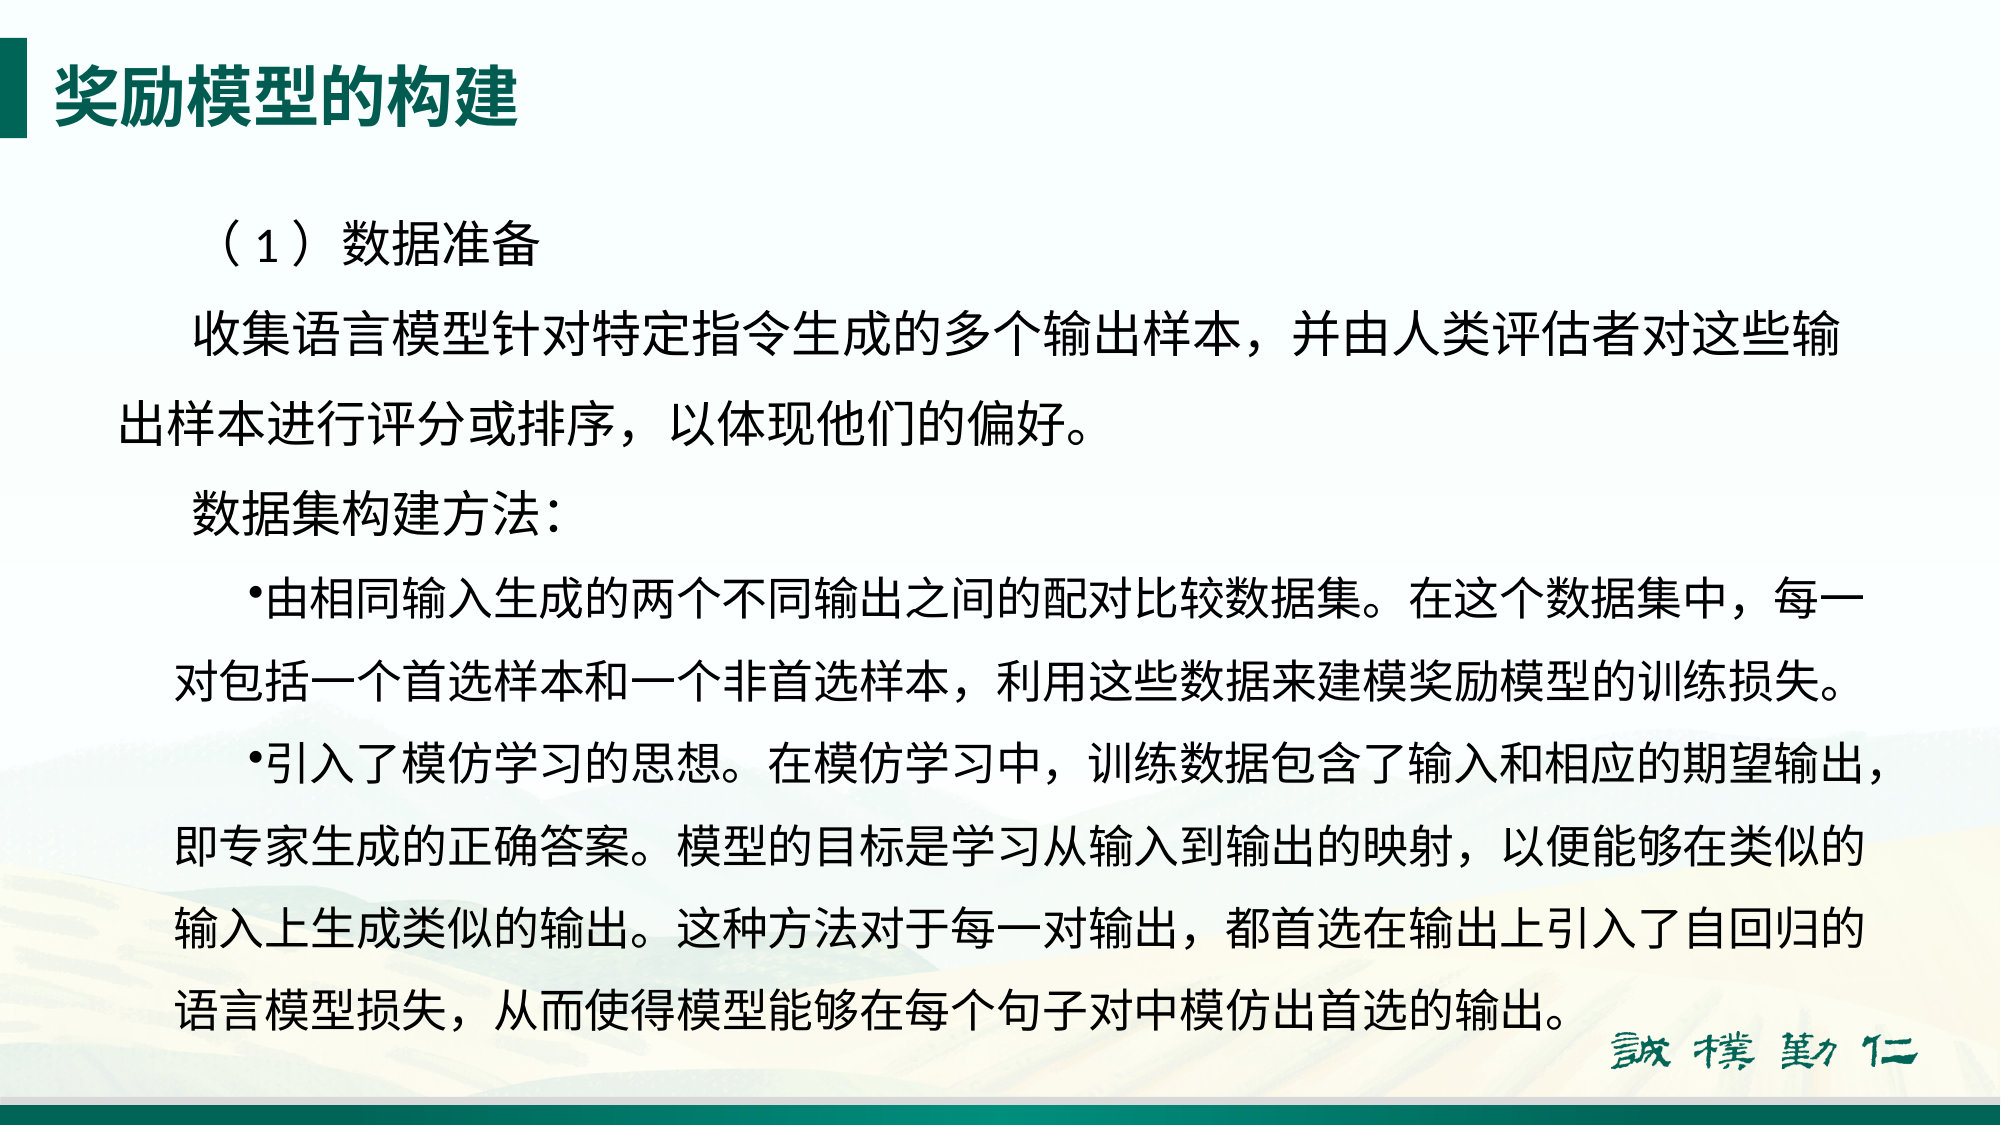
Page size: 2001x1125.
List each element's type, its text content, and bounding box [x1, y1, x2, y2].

picture [1611, 1017, 1918, 1084]
text_box 奖励模型的构建 [38, 56, 536, 143]
text_box （1）数据准备 收集语言模型针对特定指令生成的多个输出样本，并由人类评估者对这些输出样本进行评分或排序，以体现他们的偏好。 数据集构建方法： 由相同输入生成的两个不同输出之间的配对比较数据集。在这个数据集中，每一对包括一个首选样本和一个非首选样本，利用这些数据来建模奖励模型的训练损失。 引入了模仿学习的思想。在模仿学习中，训练数据包含了输入和相应的期望输出，即专家生成的正确答案。模型的目标是学习从输入到输出的映射，以便能够在类似的输入上生成类似的输出。这种方法对于每一对输出，都首选在输出上引入了自回归的语言模型损失，从而使得模型能够在每个句子对中模仿出首选的输出。 [102, 175, 1898, 1030]
